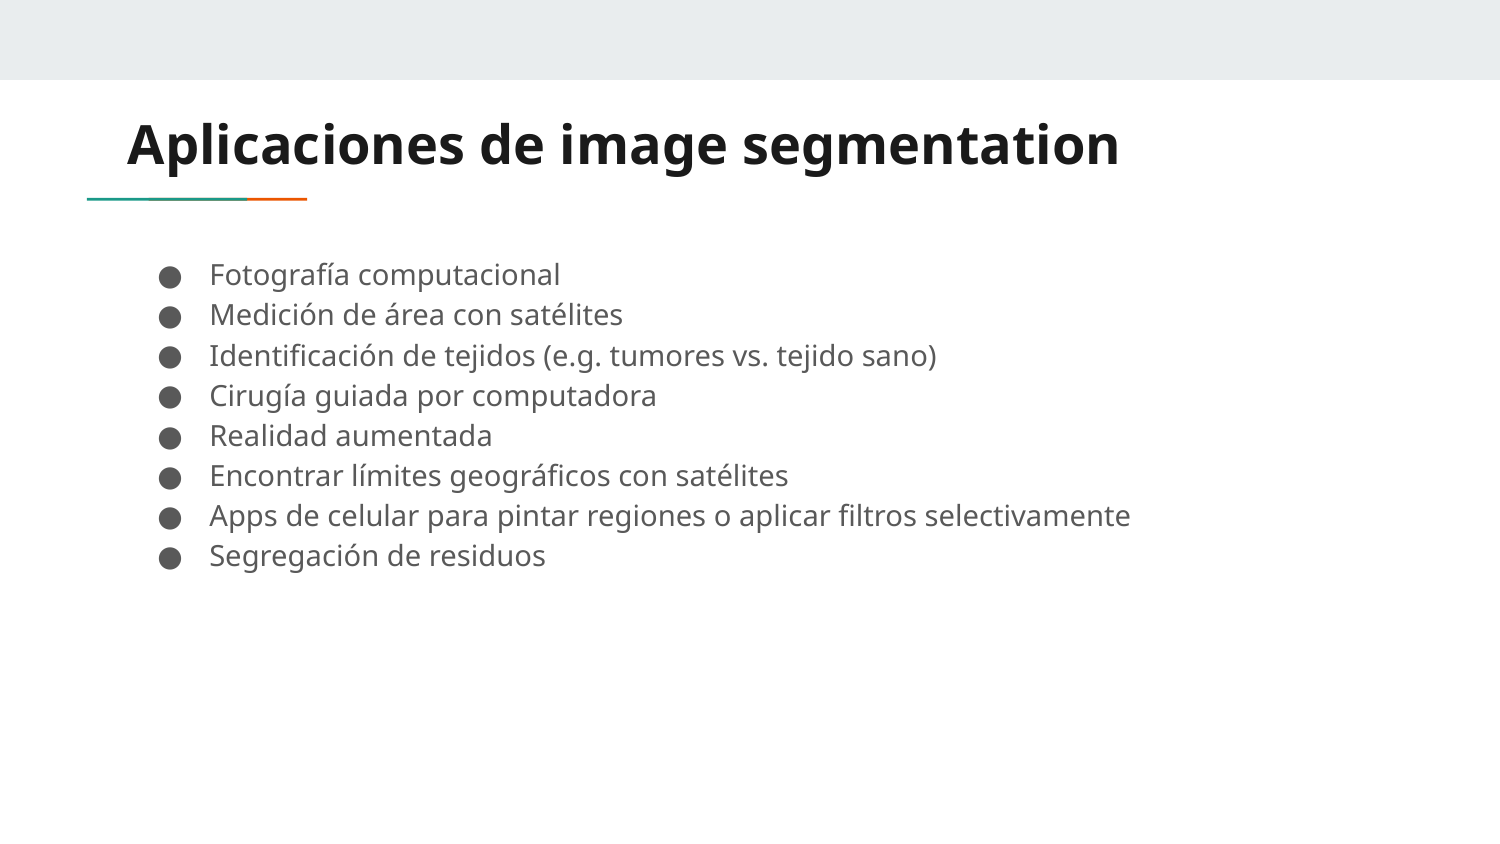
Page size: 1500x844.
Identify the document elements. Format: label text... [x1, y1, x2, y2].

list Fotografía computacional Medición de área con satélites Identificación de tejidos (e.g. tumores vs. tejido sano) Cirugía guiada por computadora Realidad aumentada Encontrar límites geográficos con satélites Apps de celular para pintar regiones o aplicar filtros selectivamente Segregación de residuos [119, 236, 1381, 608]
title Aplicaciones de image segmentation [112, 95, 1374, 184]
